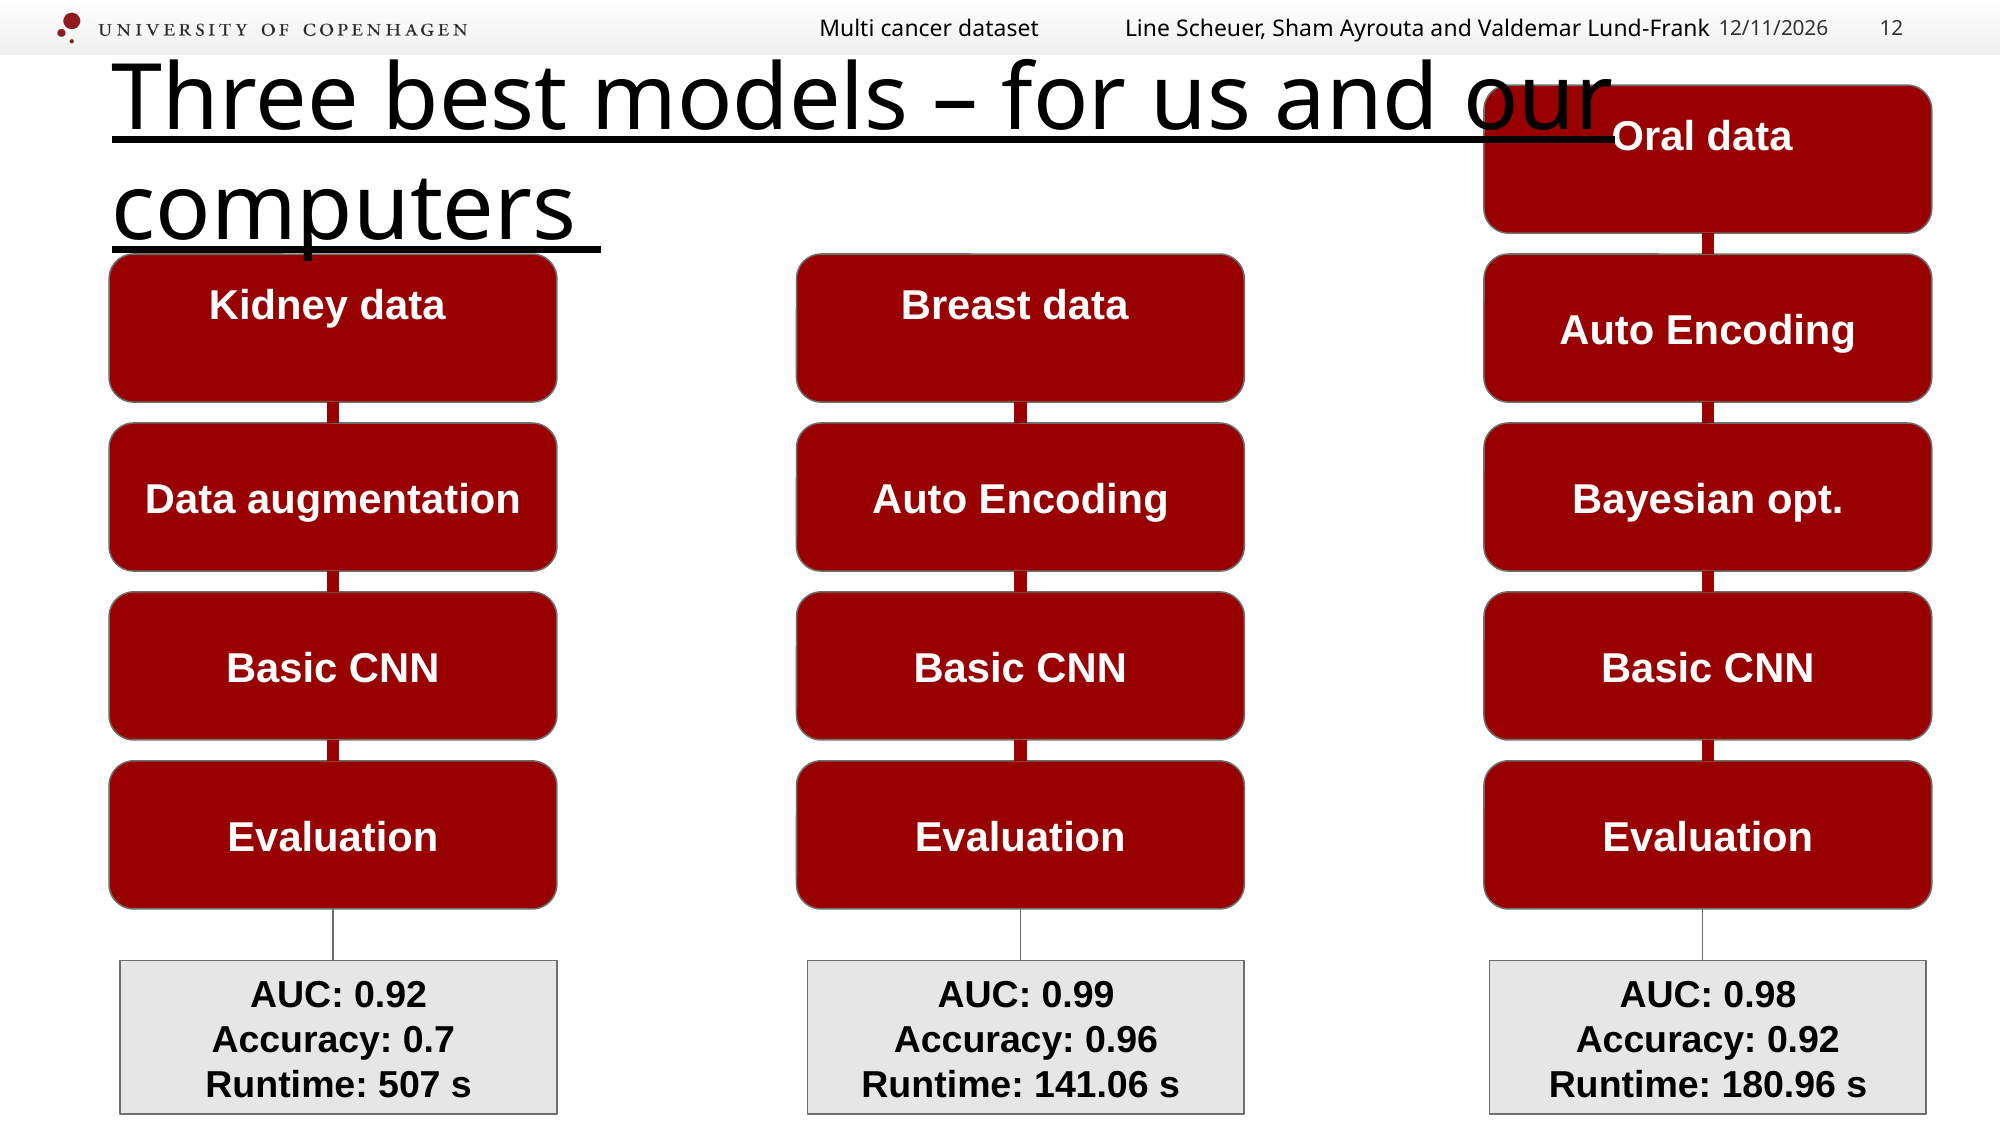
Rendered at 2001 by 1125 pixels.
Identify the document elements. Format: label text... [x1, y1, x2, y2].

text_box AUC: 0.99 Accuracy: 0.96 Runtime: 141.06 s [807, 960, 1245, 1114]
text_box Multi cancer dataset [819, 13, 1040, 69]
text_box AUC: 0.92 Accuracy: 0.7 Runtime: 507 s [120, 960, 557, 1114]
slide_number 12 [1840, 14, 1904, 43]
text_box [796, 254, 1245, 909]
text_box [109, 254, 557, 909]
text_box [1483, 85, 1932, 909]
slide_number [1694, 14, 1829, 43]
picture [92, 15, 475, 42]
text_box Three best models – for us and our computers [96, 22, 1696, 241]
text_box Line Scheuer, Sham Ayrouta and Valdemar Lund-Frank [1125, 14, 1737, 42]
text_box AUC: 0.98 Accuracy: 0.92 Runtime: 180.96 s [1489, 960, 1927, 1114]
